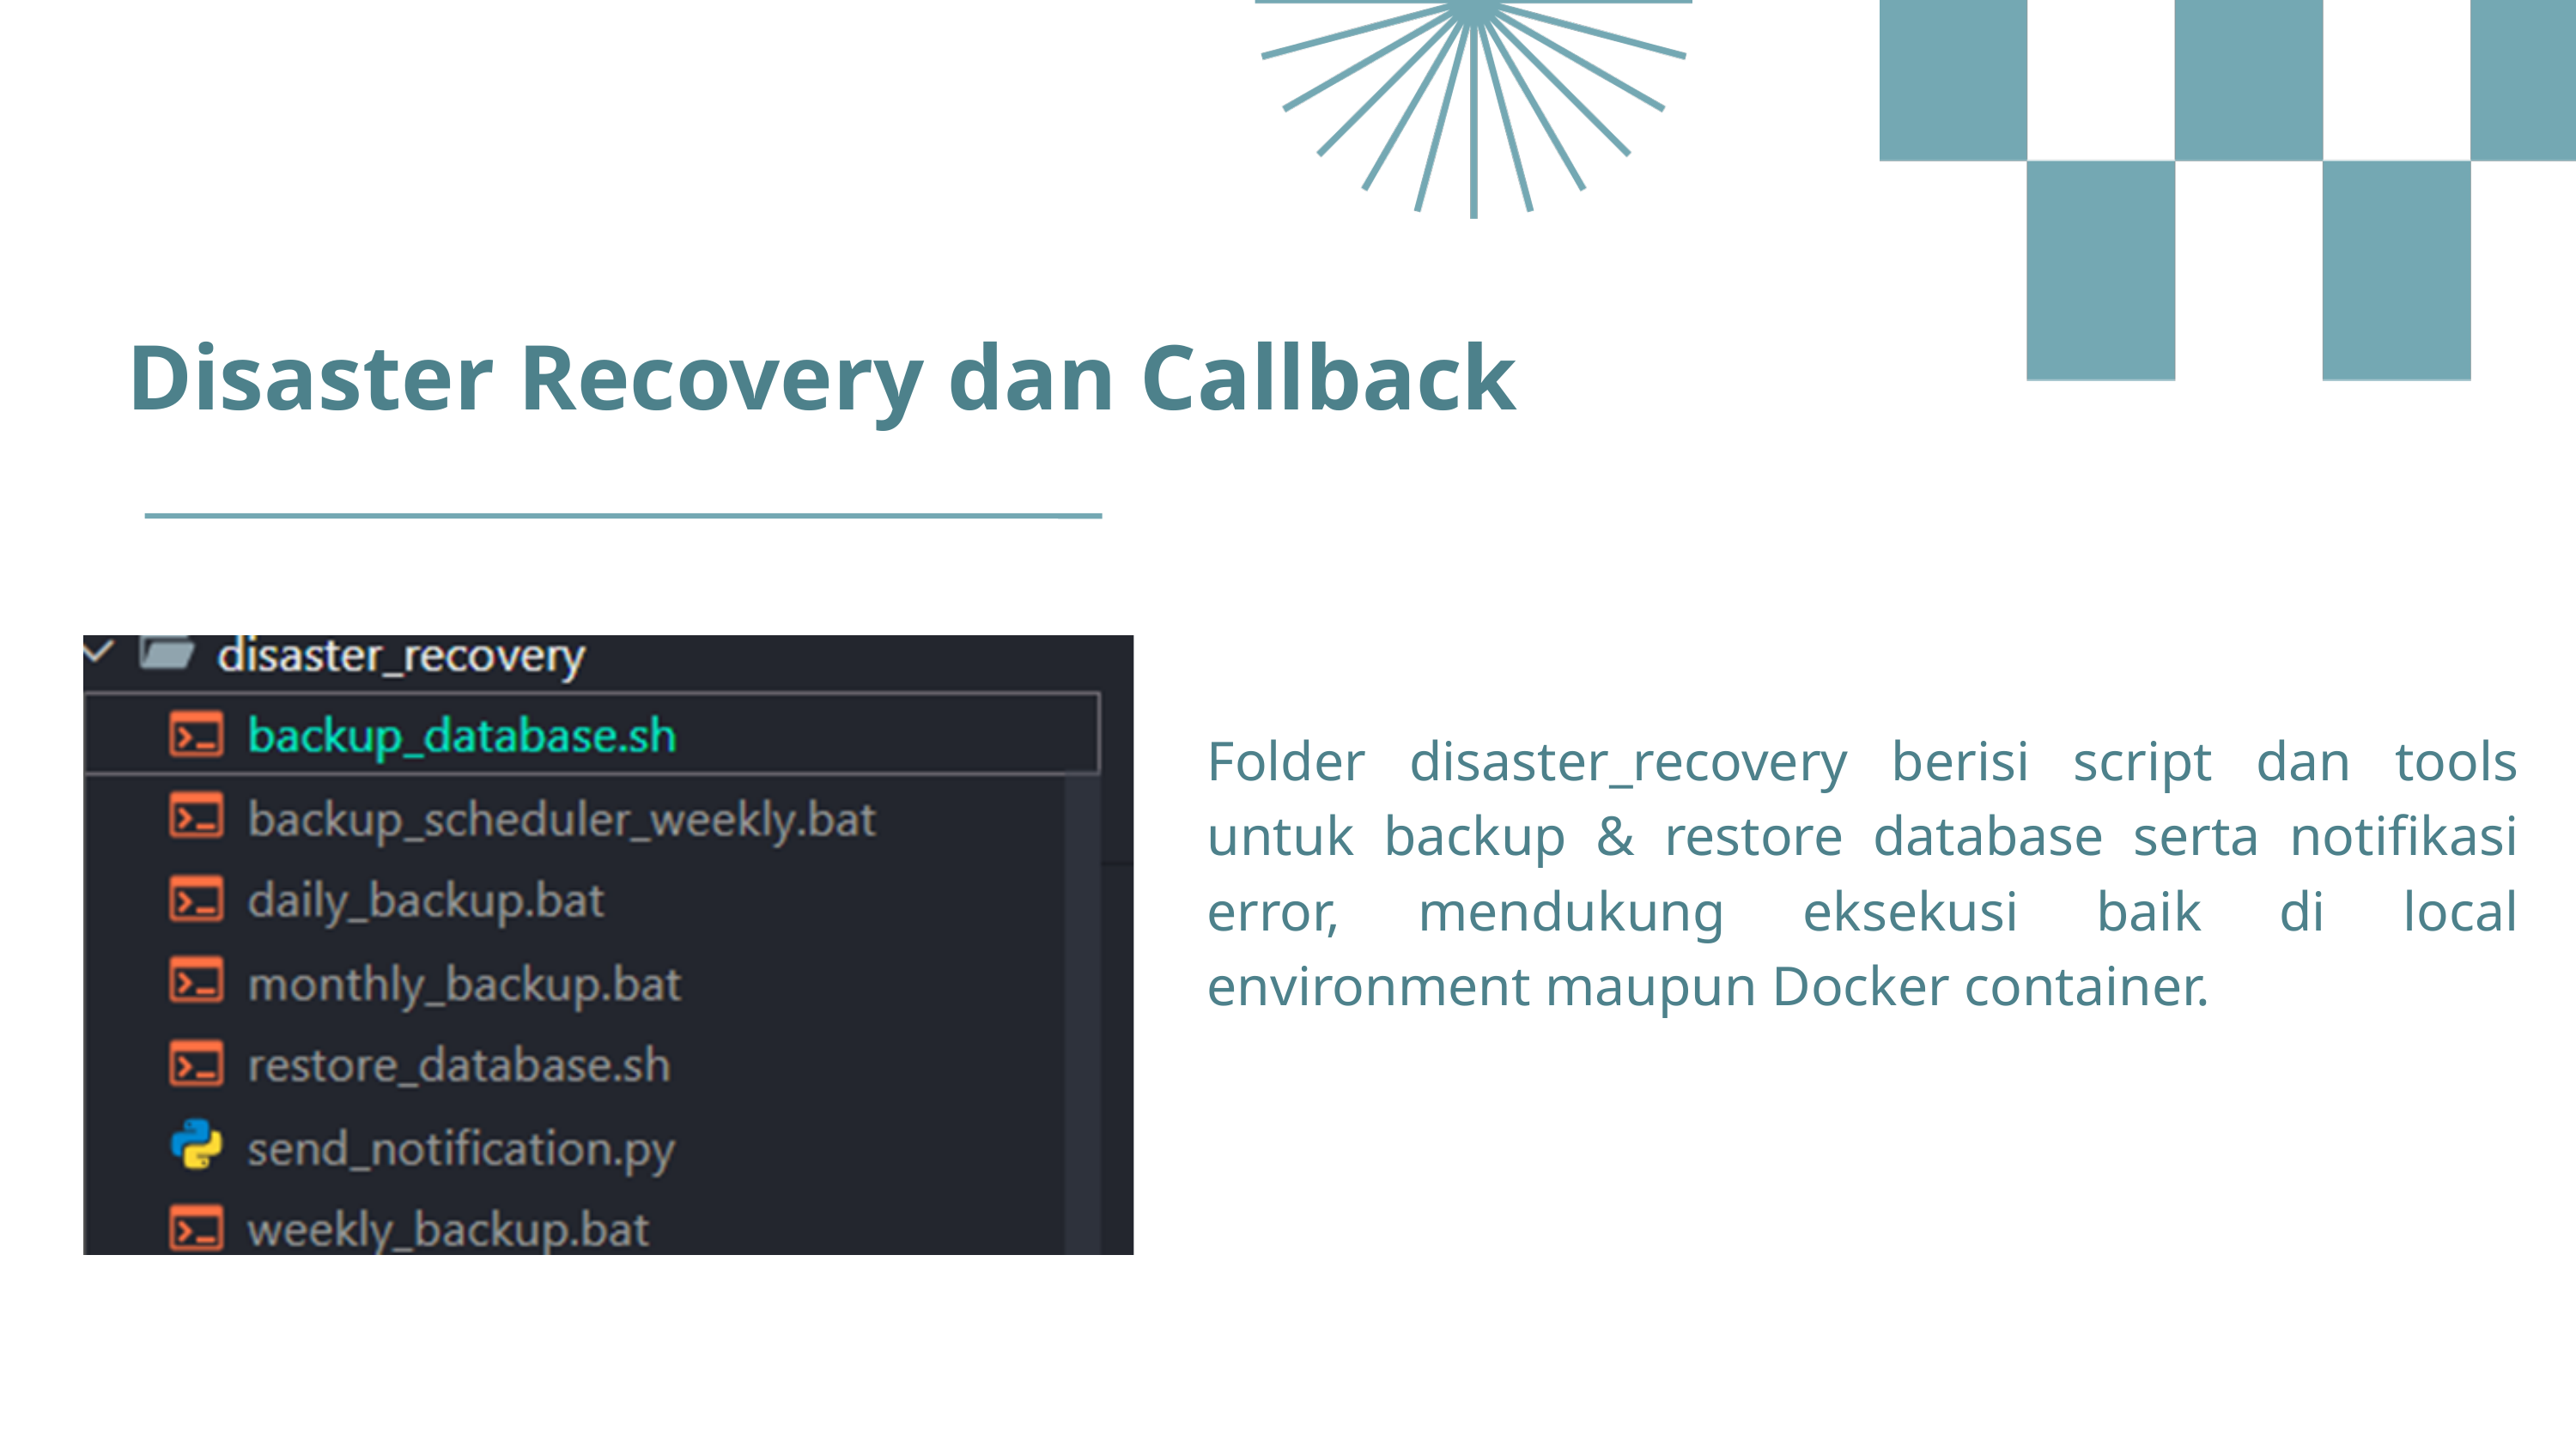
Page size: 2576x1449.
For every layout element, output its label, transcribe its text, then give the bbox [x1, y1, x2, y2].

text_box [1255, 0, 1692, 219]
text_box Folder disaster_recovery berisi script dan tools untuk backup & restore database serta notifikasi error, mendukung eksekusi baik di local environment maupun Docker container. [1206, 716, 2521, 1092]
text_box [1880, 0, 2576, 381]
text_box [83, 635, 1134, 1255]
text_box Disaster Recovery dan Callback [125, 347, 1719, 428]
